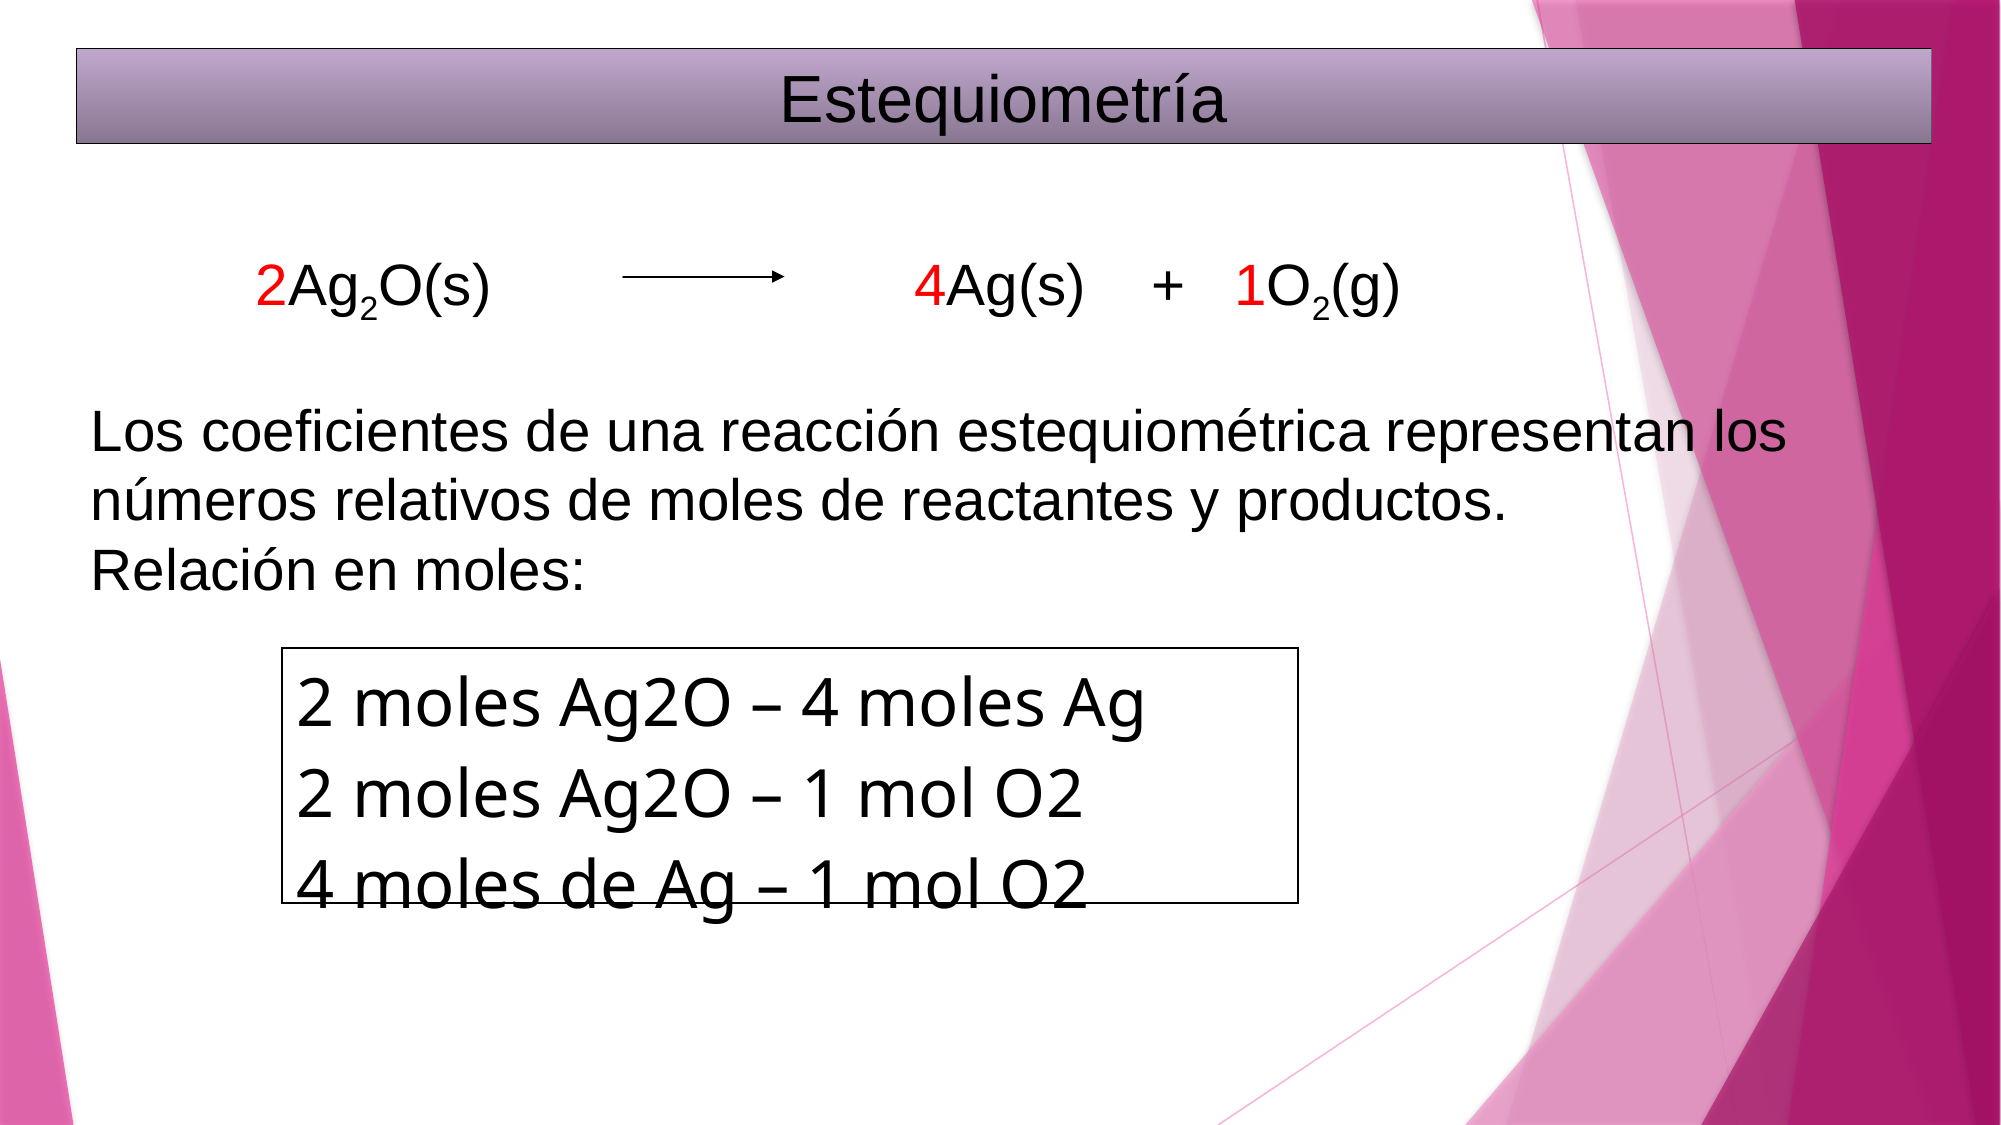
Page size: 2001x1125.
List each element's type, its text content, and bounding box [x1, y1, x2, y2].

text_box Los coeficientes de una reacción estequiométrica representan los números relativos de moles de reactantes y productos. Relación en moles: [76, 385, 1890, 610]
text_box 2Ag2O(s) 4Ag(s) + 1O2(g) [241, 239, 1647, 334]
text_box Estequiometría [76, 48, 1932, 144]
table_header 2 moles Ag2O – 4 moles Ag 2 moles Ag2O – 1 mol O2 4 moles de Ag – 1 mol O2 [283, 649, 1297, 902]
